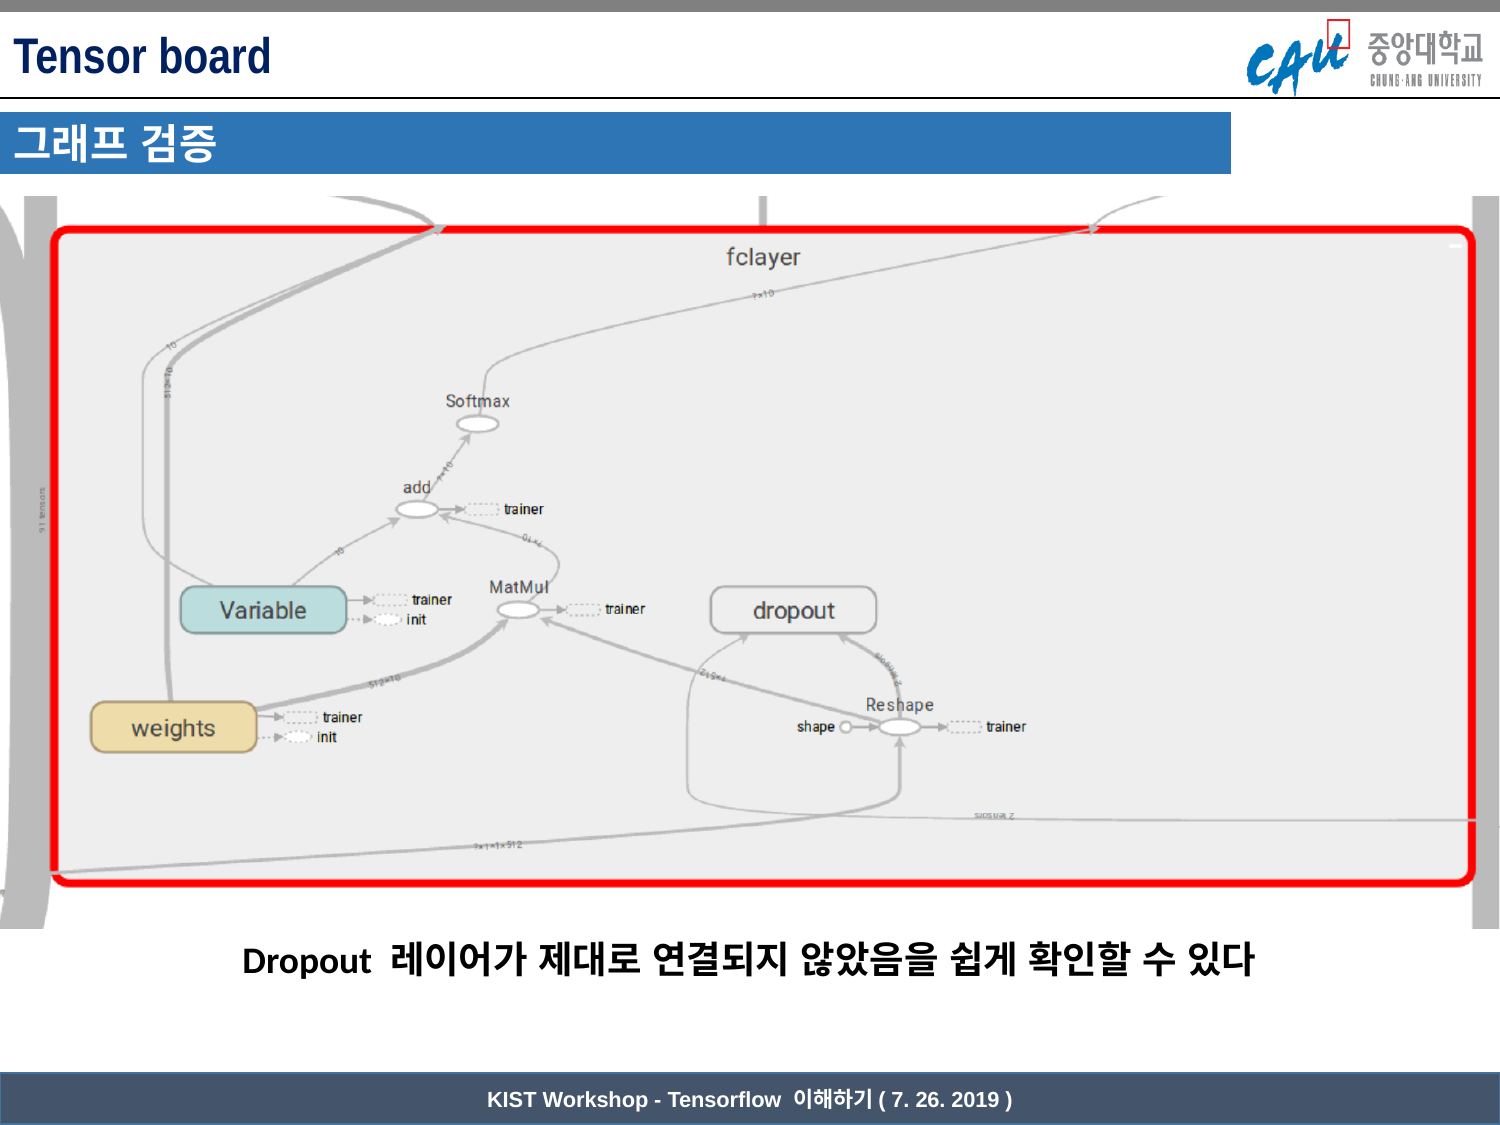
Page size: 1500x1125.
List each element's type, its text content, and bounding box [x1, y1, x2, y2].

picture [1227, 5, 1500, 110]
text_box Dropout 레이어가 제대로 연결되지 않았음을 쉽게 확인할 수 있다 [227, 929, 1272, 989]
picture [0, 196, 1500, 929]
text_box Tensor board [0, 4, 1173, 103]
text_box 그래프 검증 [0, 112, 1231, 174]
